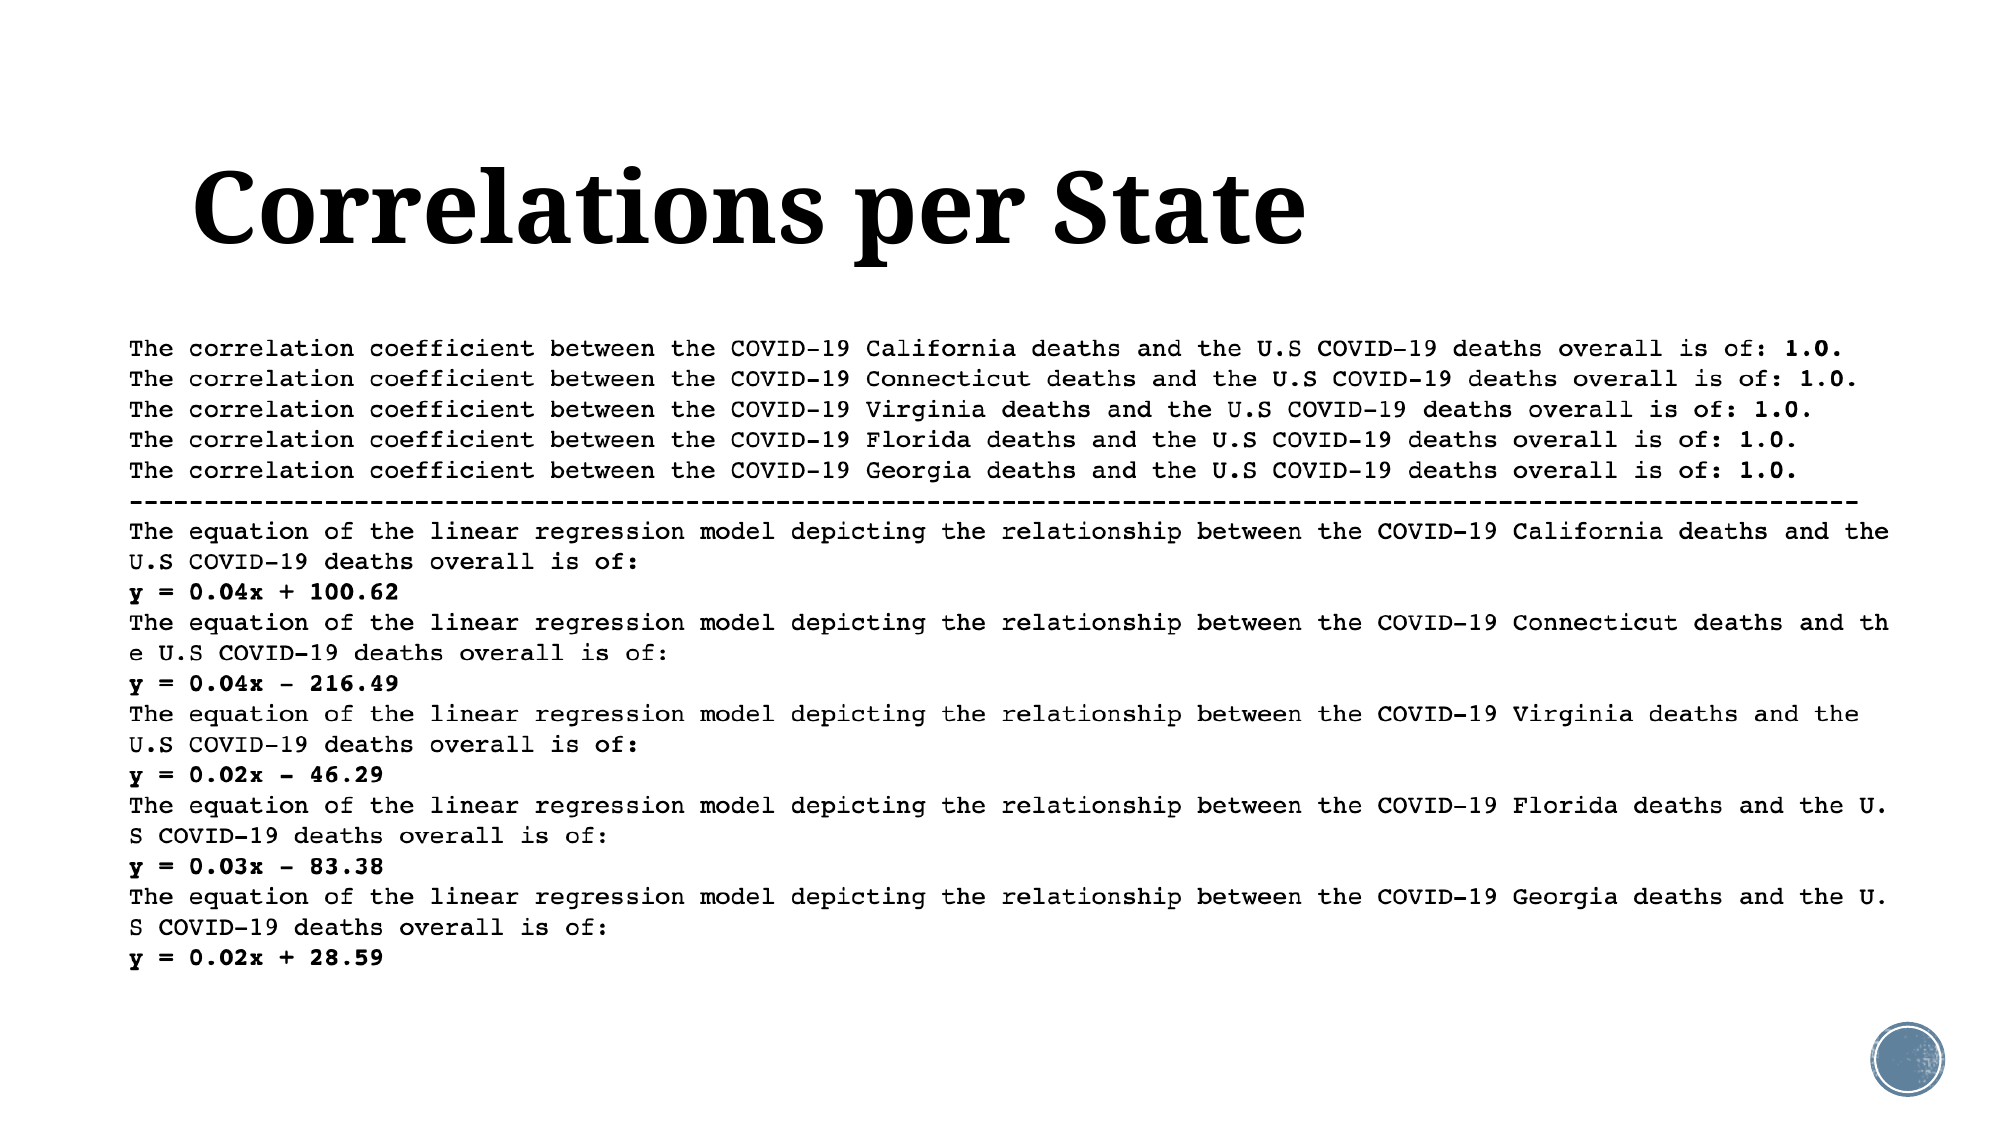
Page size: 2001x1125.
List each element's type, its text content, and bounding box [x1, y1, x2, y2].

title Correlations per State [175, 79, 1826, 331]
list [115, 333, 1900, 978]
